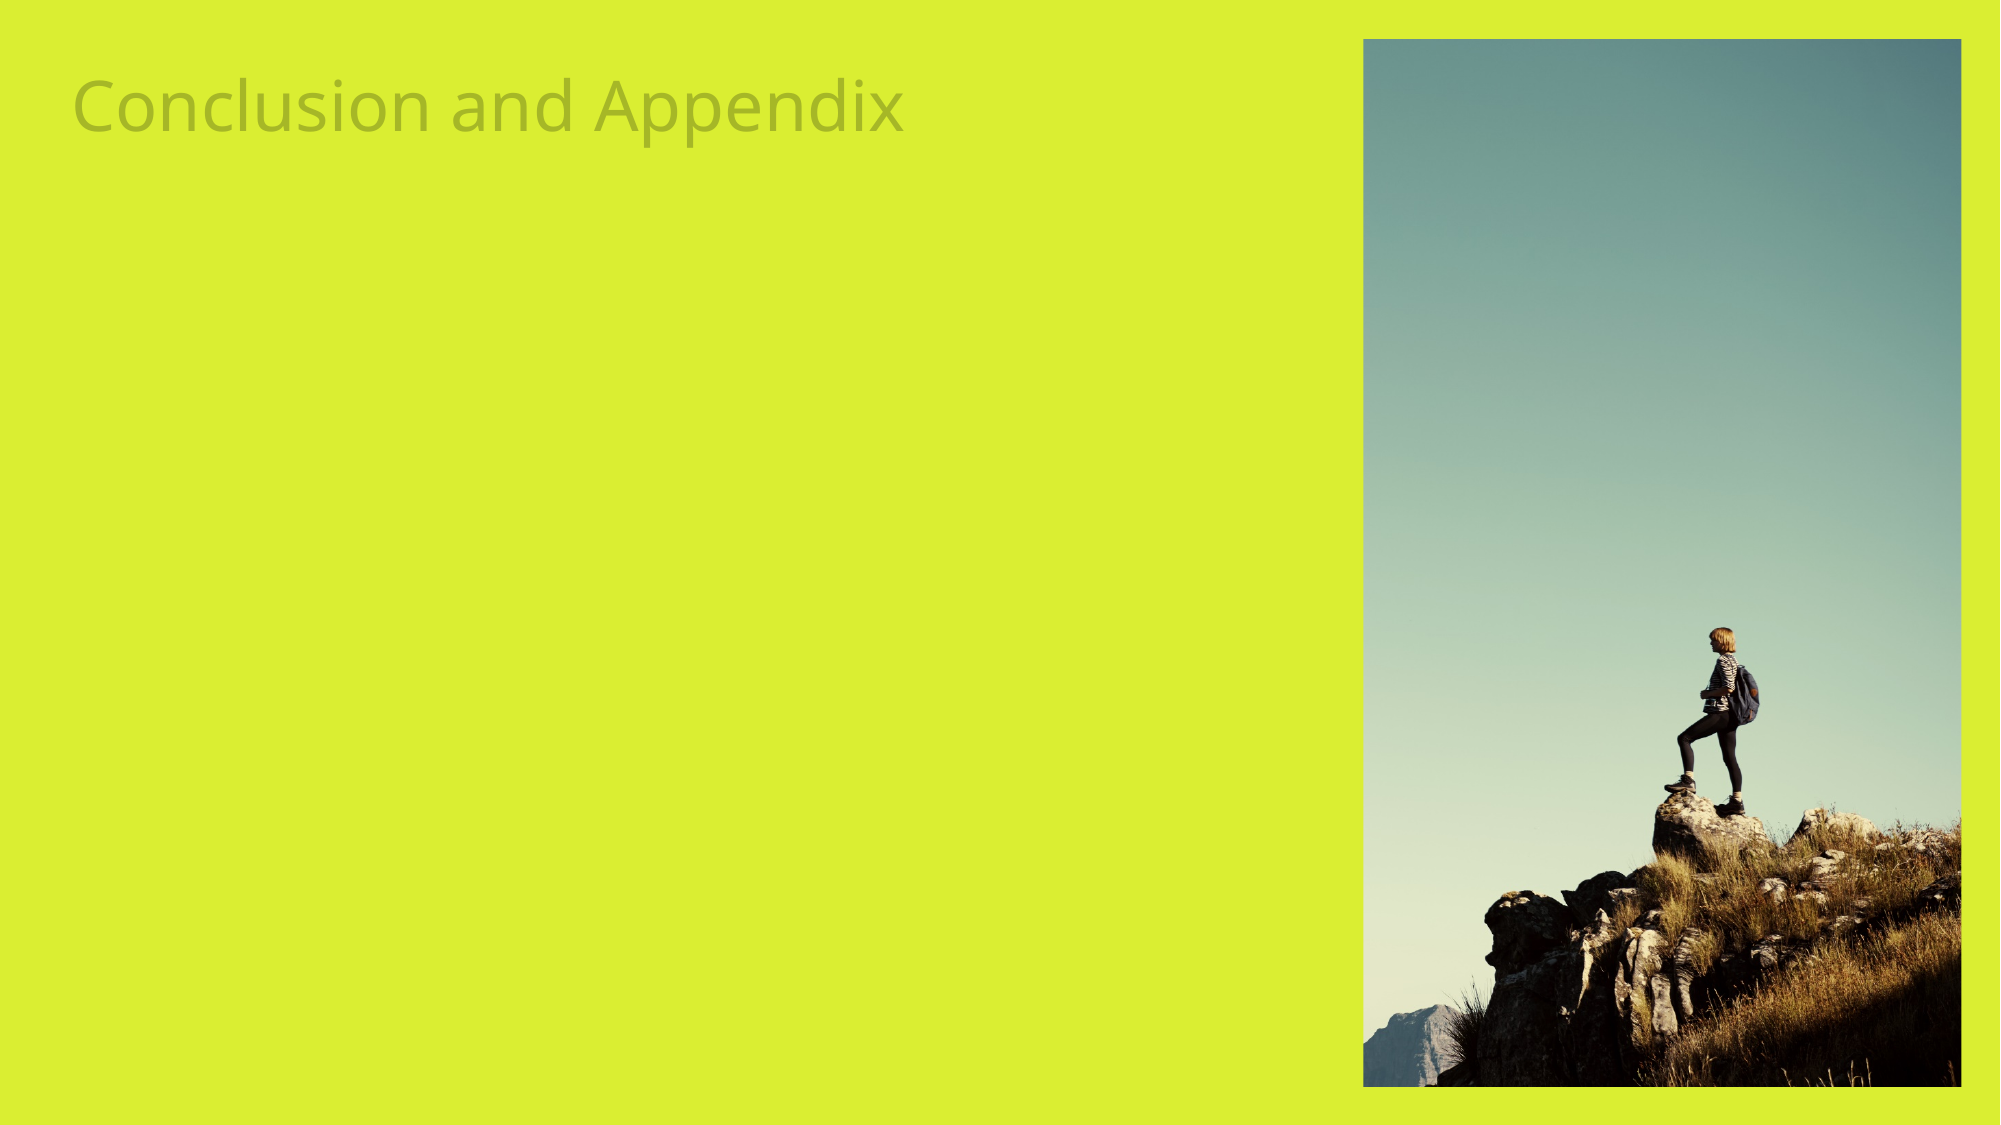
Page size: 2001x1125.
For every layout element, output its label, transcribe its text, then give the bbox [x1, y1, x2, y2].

title Conclusion and Appendix [56, 63, 1155, 155]
picture [1362, 39, 1962, 1087]
